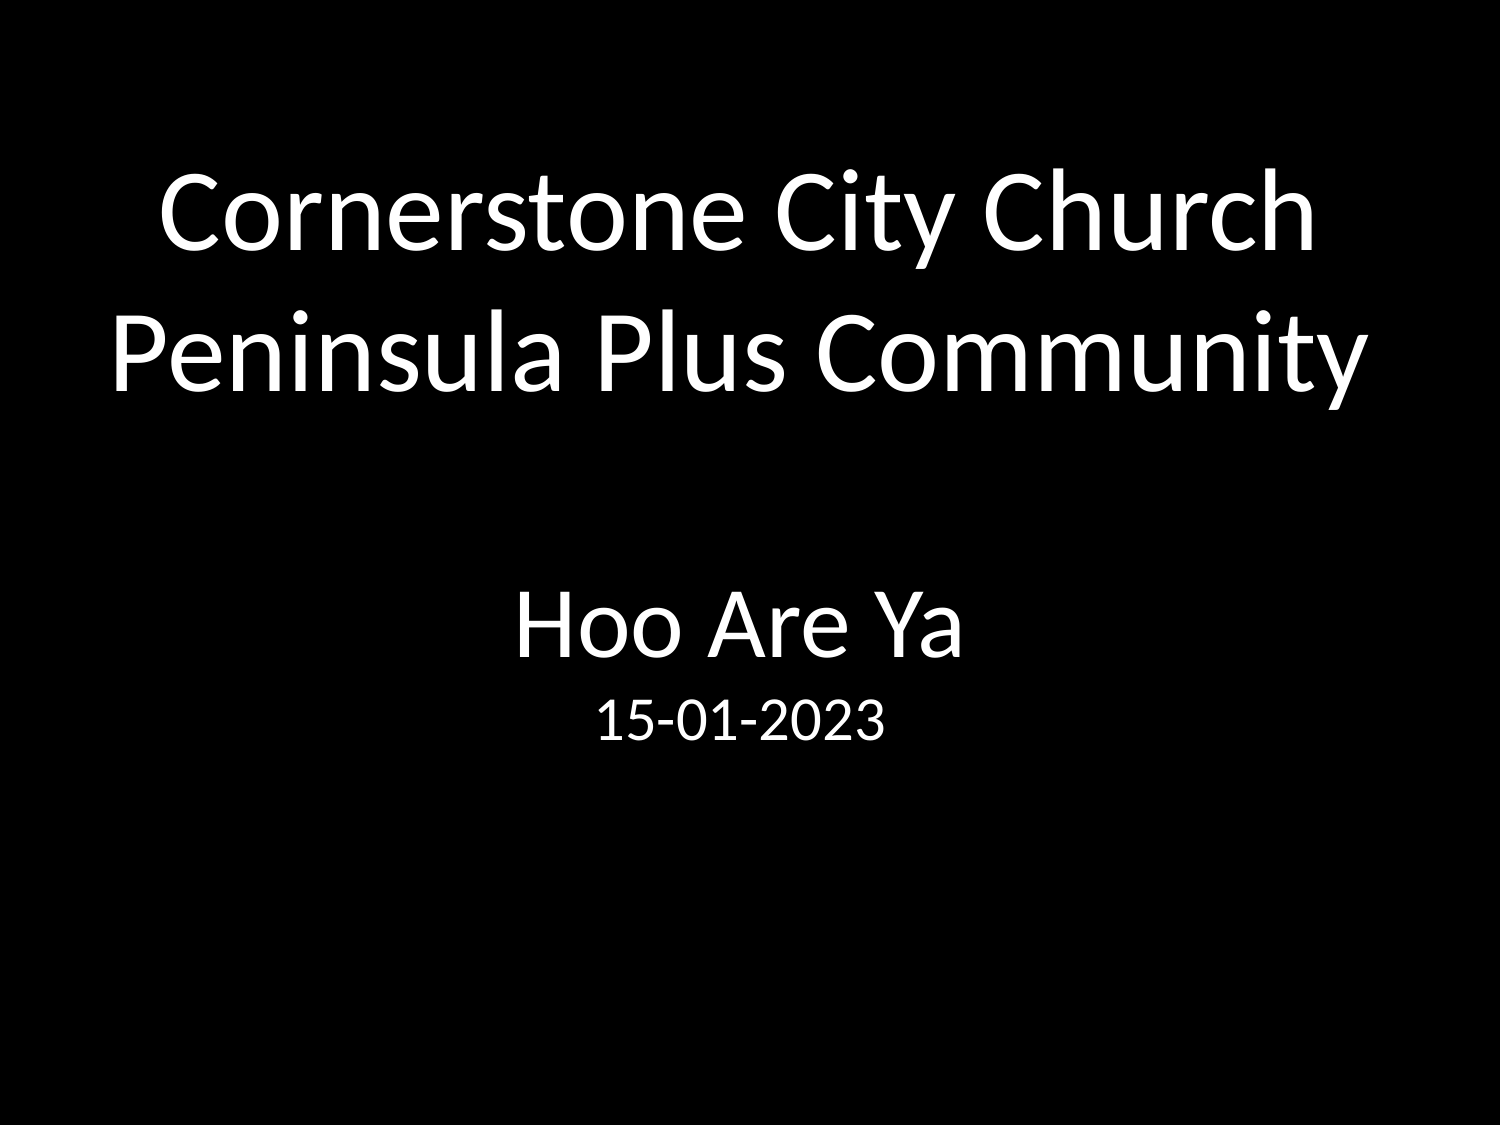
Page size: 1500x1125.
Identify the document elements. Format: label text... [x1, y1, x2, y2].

list Cornerstone City Church Peninsula Plus Community Hoo Are Ya 15-01-2023 [64, 125, 1415, 868]
